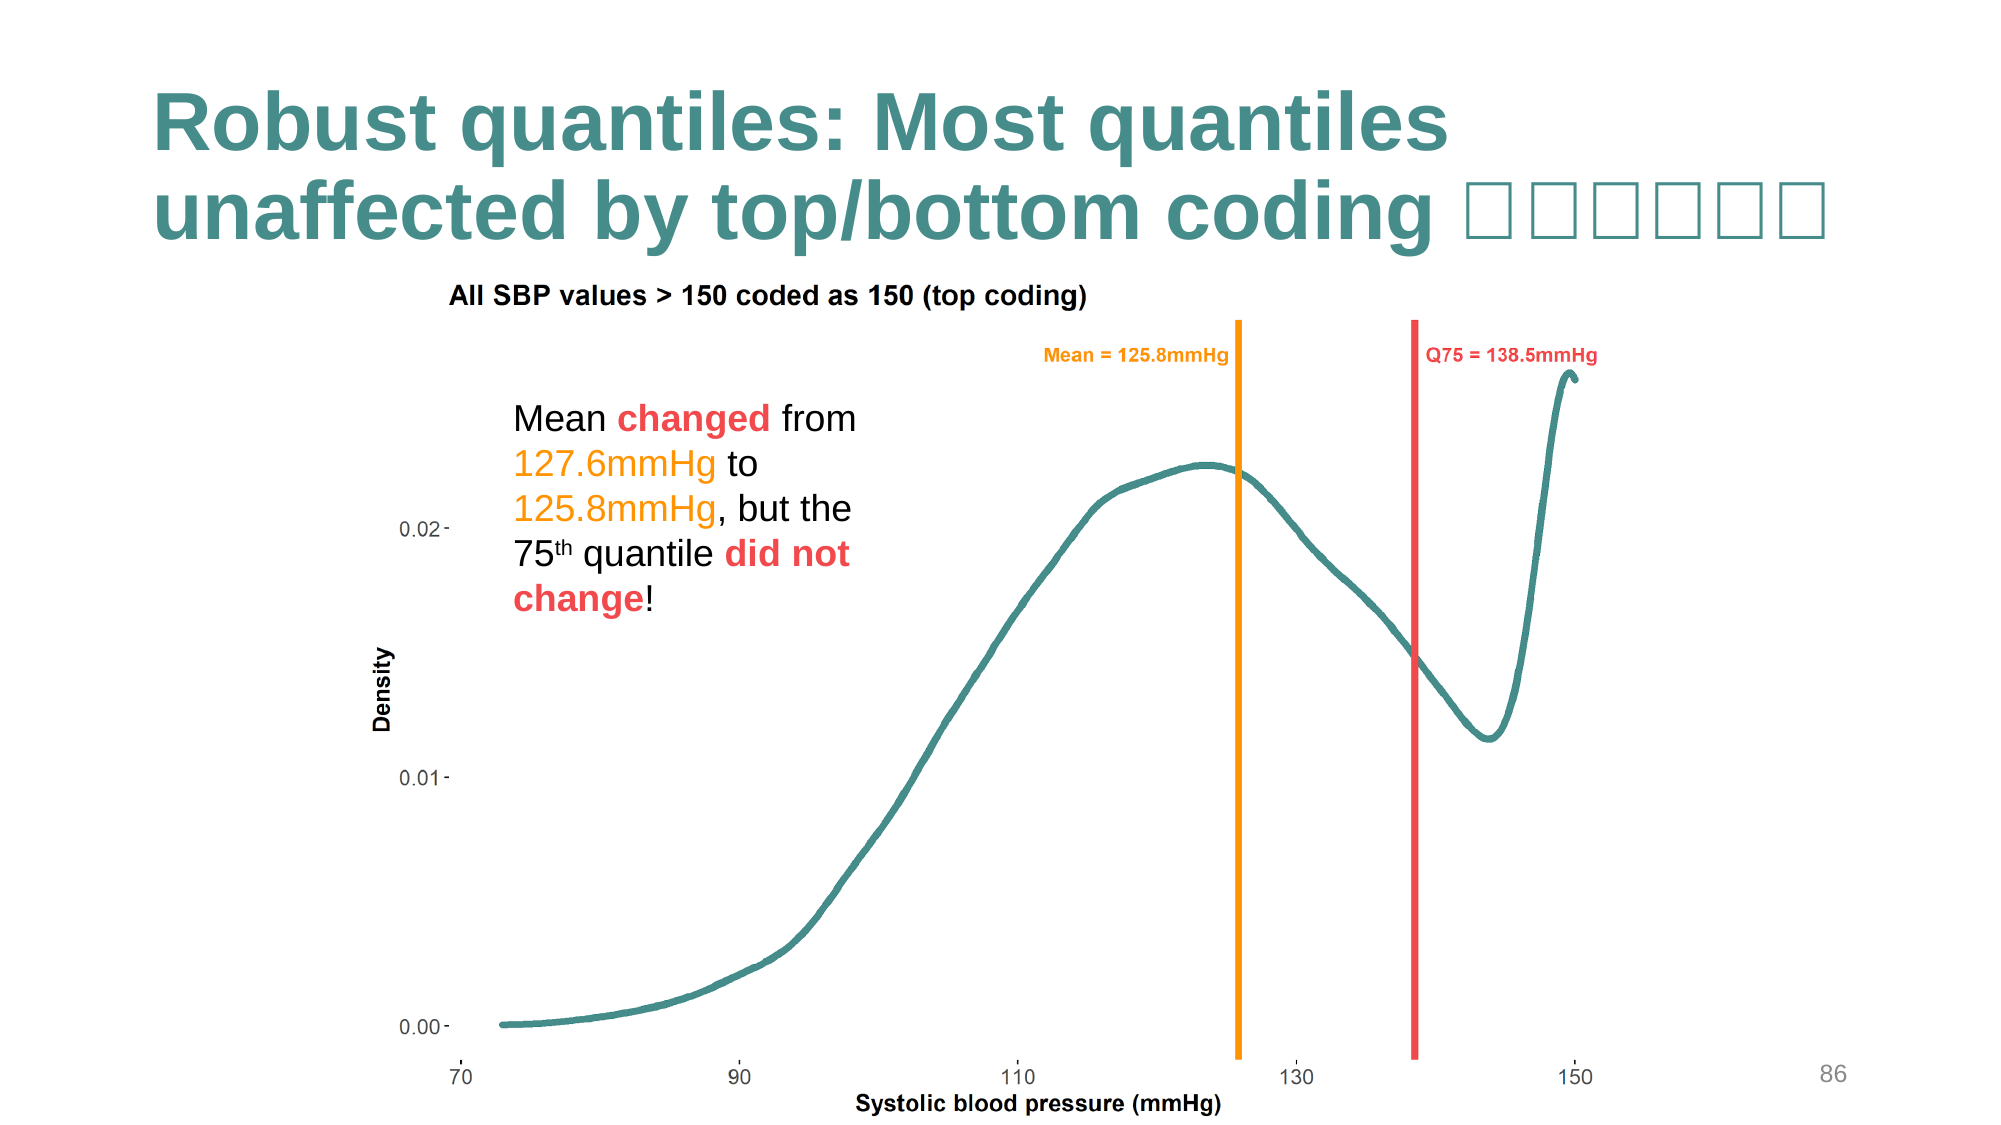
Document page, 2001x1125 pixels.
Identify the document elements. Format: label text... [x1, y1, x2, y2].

picture [362, 274, 1638, 1125]
slide_number 86 [1641, 1042, 1863, 1103]
title Robust quantiles: Most quantiles unaffected by top/bottom coding 💪🏾💪🏼💪🏾 [137, 59, 1863, 278]
